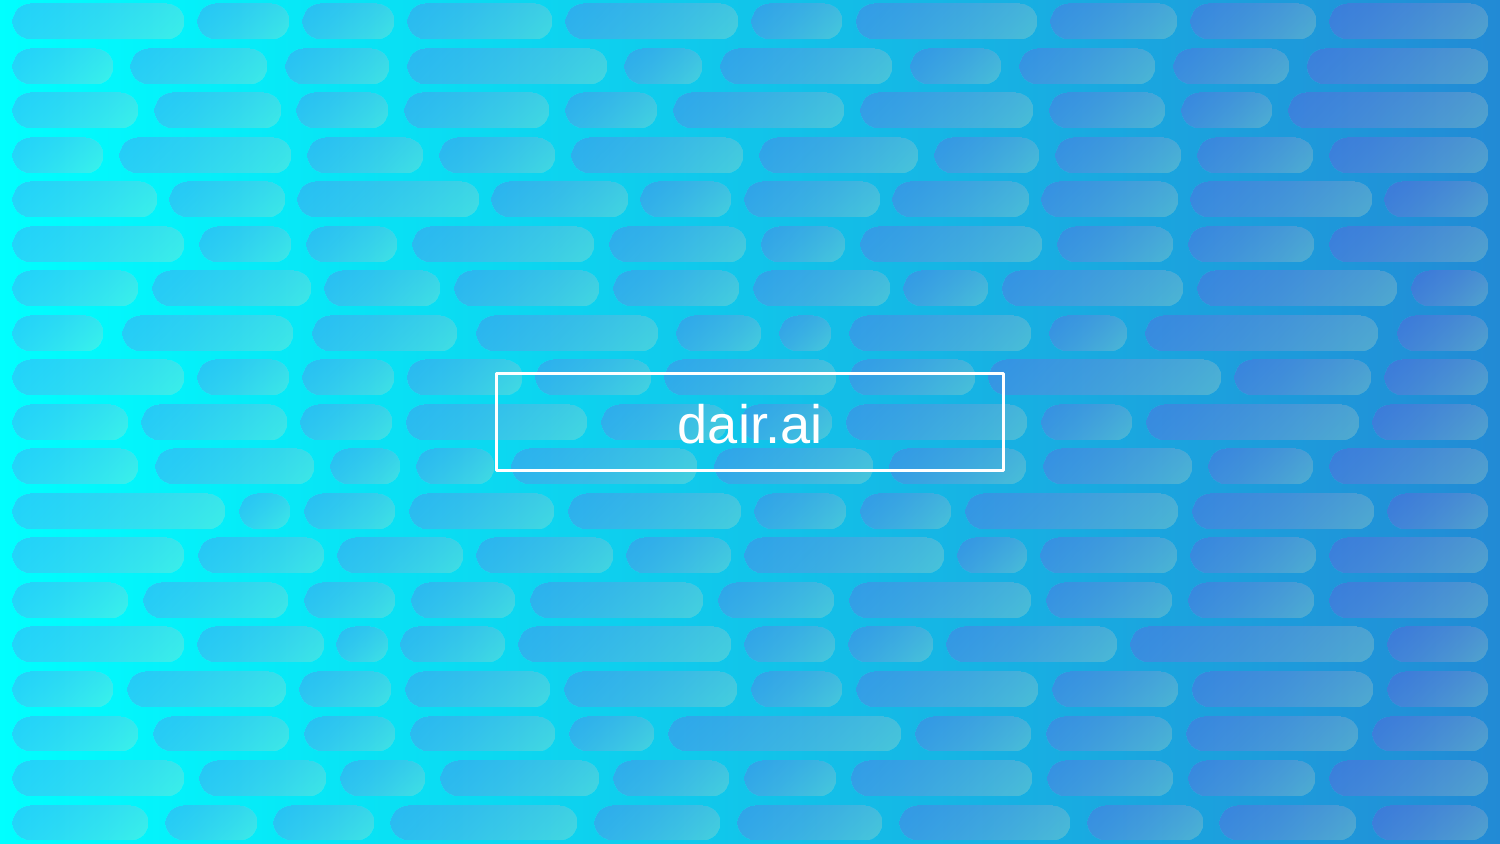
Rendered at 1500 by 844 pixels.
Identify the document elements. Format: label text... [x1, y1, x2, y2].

text_box [751, 3, 842, 39]
text_box [141, 404, 287, 440]
text_box [1192, 671, 1373, 707]
text_box [1055, 137, 1181, 173]
text_box [1130, 627, 1374, 662]
text_box [12, 48, 113, 84]
text_box [12, 671, 113, 707]
text_box [1397, 315, 1488, 351]
text_box [491, 181, 628, 217]
text_box [406, 404, 496, 440]
text_box [304, 493, 395, 529]
text_box [197, 360, 289, 395]
text_box [751, 671, 842, 707]
text_box [1188, 582, 1314, 618]
text_box [1384, 360, 1488, 395]
text_box [12, 538, 184, 573]
text_box [1190, 538, 1316, 573]
text_box [119, 137, 291, 173]
text_box [409, 493, 554, 529]
text_box [946, 627, 1117, 662]
text_box [199, 760, 325, 796]
text_box [890, 449, 1026, 484]
text_box [910, 48, 1001, 84]
text_box [143, 582, 288, 618]
text_box dair.ai [496, 373, 1004, 471]
text_box [1049, 315, 1127, 351]
text_box [411, 582, 515, 618]
text_box [564, 671, 737, 707]
text_box [1186, 716, 1358, 751]
text_box [676, 315, 761, 351]
text_box [1208, 449, 1313, 484]
text_box [412, 226, 594, 262]
text_box [296, 92, 388, 128]
text_box [1197, 137, 1313, 173]
text_box [569, 716, 654, 751]
text_box [1329, 3, 1488, 39]
text_box [404, 92, 549, 128]
text_box [1019, 48, 1155, 84]
text_box [1043, 449, 1192, 484]
text_box [668, 716, 901, 751]
text_box [626, 538, 731, 573]
text_box [1145, 315, 1378, 351]
text_box [737, 805, 882, 840]
text_box [12, 716, 138, 751]
text_box [511, 471, 697, 484]
text_box [848, 627, 933, 662]
text_box [779, 315, 830, 351]
text_box [1411, 271, 1488, 306]
text_box [306, 226, 397, 262]
text_box [609, 226, 746, 262]
text_box [1057, 226, 1173, 262]
text_box [1190, 181, 1371, 217]
text_box [965, 493, 1178, 529]
text_box [536, 360, 651, 373]
text_box [1146, 404, 1359, 440]
text_box [934, 137, 1039, 173]
text_box [1372, 805, 1488, 840]
text_box [12, 449, 138, 484]
text_box [1188, 226, 1314, 262]
text_box [720, 48, 892, 84]
text_box [1192, 493, 1373, 529]
text_box [1384, 181, 1488, 217]
text_box [568, 493, 741, 529]
text_box [1329, 582, 1488, 618]
text_box [152, 271, 311, 306]
text_box [416, 449, 494, 484]
text_box [1329, 760, 1488, 796]
text_box [624, 48, 702, 84]
text_box [407, 3, 552, 39]
text_box [640, 181, 731, 217]
text_box [1041, 404, 1132, 440]
text_box [407, 360, 522, 395]
text_box [744, 760, 836, 796]
text_box [860, 493, 951, 529]
text_box [1372, 716, 1488, 751]
text_box [1188, 760, 1314, 796]
text_box [154, 92, 280, 128]
text_box [903, 271, 988, 306]
text_box [1046, 582, 1172, 618]
text_box [199, 226, 291, 262]
text_box [12, 582, 128, 618]
text_box [744, 538, 944, 573]
text_box [1307, 48, 1488, 84]
text_box [518, 627, 731, 662]
text_box [302, 3, 394, 39]
text_box [330, 449, 400, 484]
text_box [565, 92, 657, 128]
text_box [1288, 92, 1488, 128]
text_box [1329, 538, 1488, 573]
text_box [1052, 671, 1178, 707]
text_box [753, 271, 890, 306]
text_box [297, 181, 479, 217]
text_box [304, 582, 395, 618]
text_box [197, 627, 324, 662]
text_box [915, 716, 1031, 751]
text_box [285, 48, 389, 84]
text_box [594, 805, 720, 840]
text_box [565, 3, 738, 39]
text_box [957, 538, 1027, 573]
text_box [439, 137, 555, 173]
text_box [1173, 48, 1289, 84]
text_box [1004, 404, 1027, 440]
text_box [849, 582, 1031, 618]
text_box [761, 226, 845, 262]
text_box [850, 360, 975, 373]
text_box [1046, 716, 1172, 751]
text_box [860, 226, 1042, 262]
text_box [851, 760, 1032, 796]
text_box [12, 3, 184, 39]
text_box [299, 671, 391, 707]
text_box [390, 805, 577, 840]
text_box [1190, 3, 1316, 39]
text_box [613, 760, 729, 796]
text_box [307, 137, 423, 173]
text_box [1087, 805, 1202, 840]
text_box [1041, 181, 1178, 217]
text_box [127, 671, 285, 707]
text_box [12, 404, 128, 440]
text_box [153, 716, 289, 751]
text_box [12, 92, 138, 128]
text_box [12, 360, 184, 395]
text_box [197, 3, 289, 39]
text_box [1197, 271, 1397, 306]
text_box [1047, 760, 1173, 796]
text_box [530, 582, 703, 618]
text_box [476, 315, 658, 351]
text_box [454, 271, 599, 306]
text_box [336, 627, 387, 662]
text_box [304, 716, 395, 751]
text_box [337, 538, 463, 573]
text_box [130, 48, 267, 84]
text_box [613, 271, 739, 306]
text_box [849, 315, 1031, 351]
text_box [744, 181, 880, 217]
text_box [1002, 271, 1183, 306]
text_box [400, 627, 505, 662]
text_box [324, 271, 440, 306]
text_box [12, 627, 184, 662]
text_box [122, 315, 293, 351]
text_box [1329, 226, 1488, 262]
text_box [856, 3, 1037, 39]
text_box [405, 671, 550, 707]
text_box [665, 360, 835, 373]
text_box [673, 92, 844, 128]
text_box [239, 493, 290, 529]
text_box [12, 226, 184, 262]
text_box [273, 805, 374, 840]
text_box [744, 627, 835, 662]
text_box [1372, 404, 1488, 440]
text_box [856, 671, 1038, 707]
text_box [165, 805, 257, 840]
text_box [312, 315, 457, 351]
text_box [718, 582, 834, 618]
text_box [12, 137, 103, 173]
text_box [754, 493, 846, 529]
text_box [1049, 92, 1165, 128]
text_box [1387, 493, 1488, 529]
text_box [476, 538, 613, 573]
text_box [1050, 3, 1177, 39]
text_box [12, 493, 225, 529]
text_box [12, 271, 138, 306]
text_box [1040, 538, 1177, 573]
text_box [12, 805, 148, 840]
text_box [989, 360, 1221, 395]
text_box [860, 92, 1033, 128]
text_box [169, 181, 285, 217]
text_box [1234, 360, 1371, 395]
text_box [759, 137, 918, 173]
text_box [302, 360, 393, 395]
text_box [1329, 137, 1488, 173]
text_box [155, 449, 314, 484]
text_box [407, 48, 607, 84]
text_box [198, 538, 324, 573]
text_box [899, 805, 1070, 840]
text_box [892, 181, 1029, 217]
text_box [12, 760, 184, 796]
text_box [300, 404, 392, 440]
text_box [410, 716, 555, 751]
text_box [1181, 92, 1272, 128]
text_box [12, 181, 157, 217]
text_box [340, 760, 425, 796]
text_box [440, 760, 599, 796]
text_box [12, 315, 103, 351]
text_box [715, 471, 872, 484]
text_box [1387, 671, 1488, 707]
text_box [1219, 805, 1356, 840]
text_box [1387, 627, 1488, 662]
text_box [1329, 449, 1488, 484]
text_box [571, 137, 743, 173]
